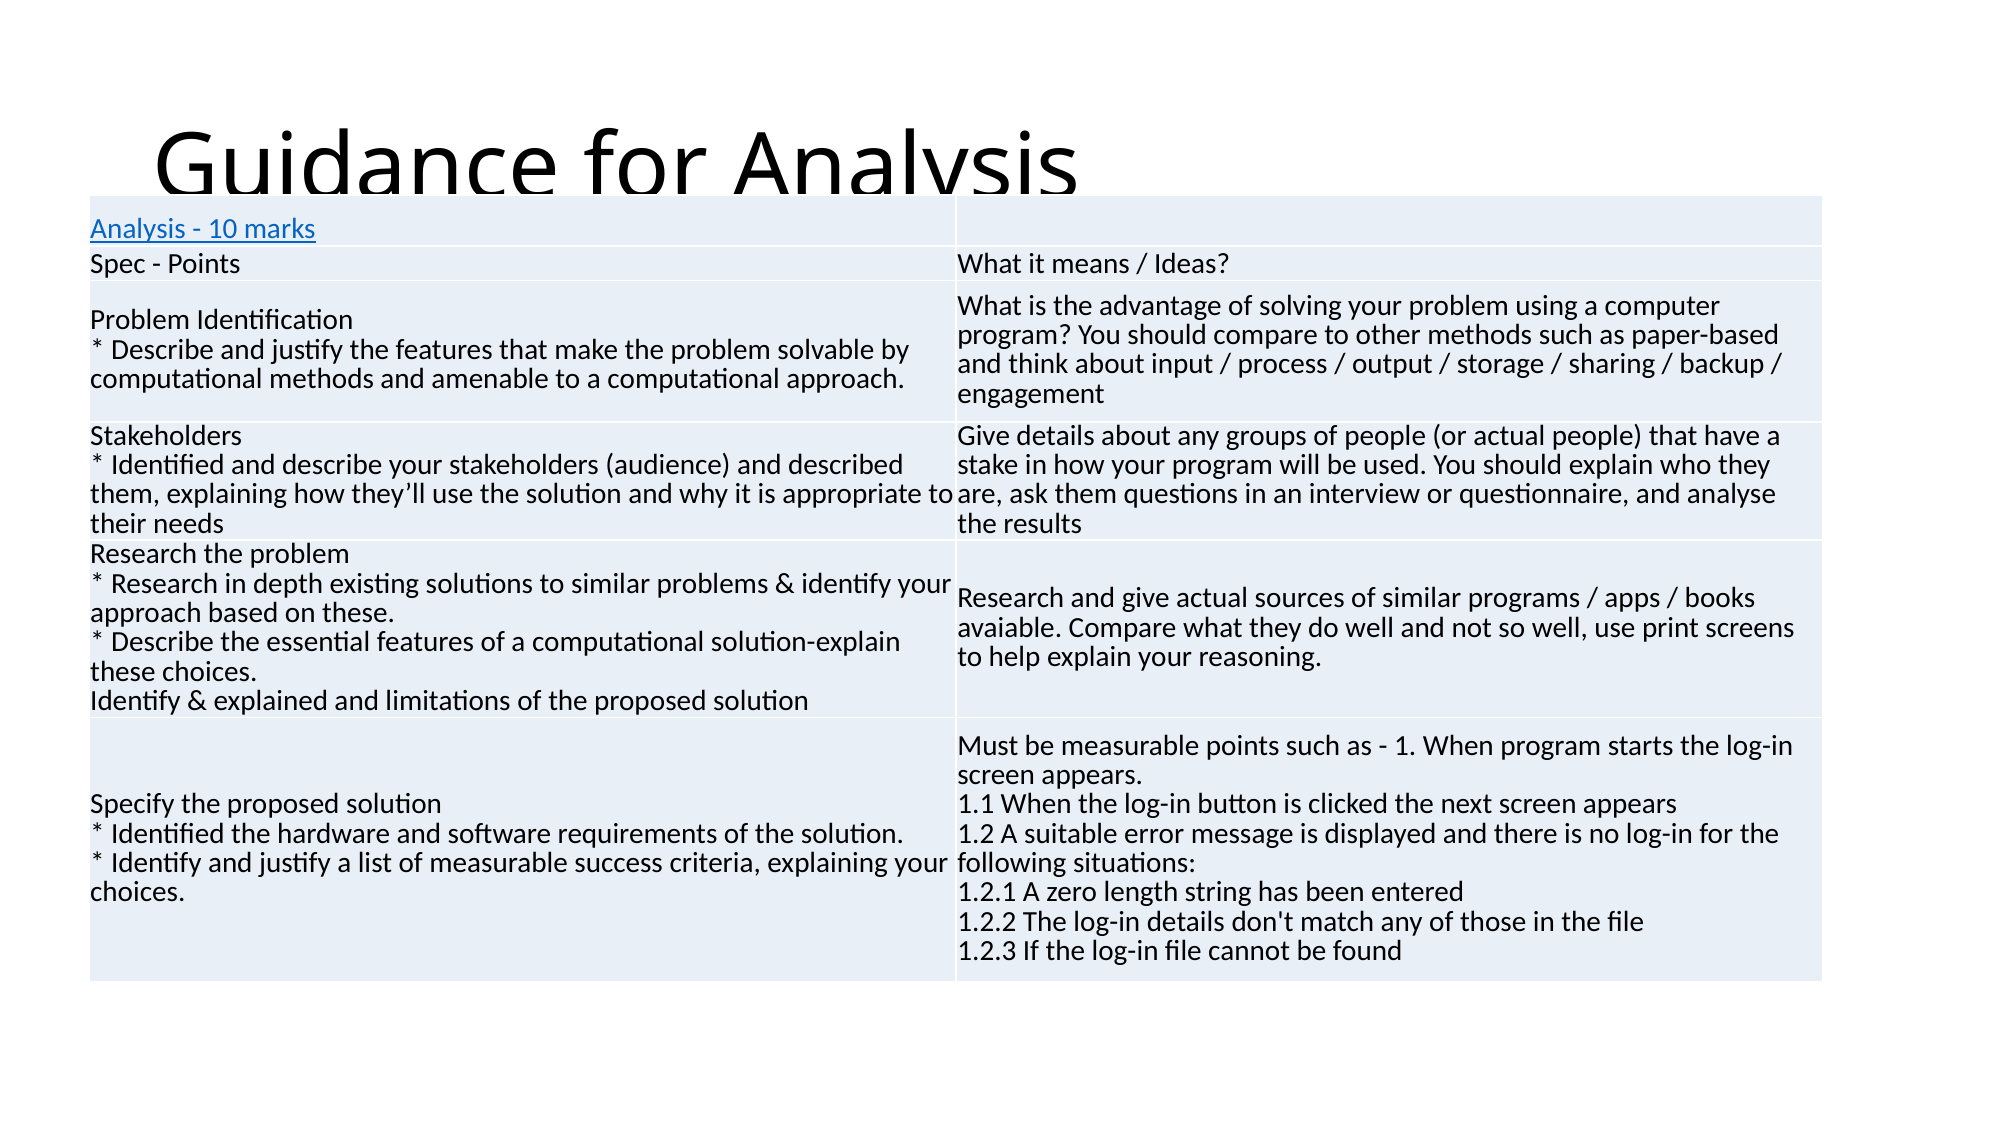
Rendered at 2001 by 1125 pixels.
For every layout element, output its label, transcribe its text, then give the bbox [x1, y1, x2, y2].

table_cell Specify the proposed solution * Identified the hardware and software requirements of the solution. * Identify and justify a list of measurable success criteria, explaining your choices. [90, 718, 955, 981]
table_cell Stakeholders * Identified and describe your stakeholders (audience) and described them, explaining how they’ll use the solution and why it is appropriate to their needs [90, 423, 955, 539]
table_cell Must be measurable points such as - 1. When program starts the log-in screen appears. 1.1 When the log-in button is clicked the next screen appears 1.2 A suitable error message is displayed and there is no log-in for the following situations: 1.2.1 A zero length string has been entered 1.2.2 The log-in details don't match any of those in the file 1.2.3 If the log-in file cannot be found [957, 718, 1822, 981]
table_cell What it means / Ideas? [957, 247, 1822, 280]
table_cell Spec - Points [90, 247, 955, 280]
table_cell Research and give actual sources of similar programs / apps / books avaiable. Compare what they do well and not so well, use print screens to help explain your reasoning. [957, 541, 1822, 717]
table_header [957, 196, 1822, 245]
table_cell Problem Identification * Describe and justify the features that make the problem solvable by computational methods and amenable to a computational approach. [90, 281, 955, 421]
table_cell Research the problem * Research in depth existing solutions to similar problems & identify your approach based on these. * Describe the essential features of a computational solution-explain these choices. Identify & explained and limitations of the proposed solution [90, 541, 955, 717]
table_header Analysis - 10 marks [90, 196, 955, 245]
title Guidance for Analysis [137, 59, 1863, 278]
table_cell What is the advantage of solving your problem using a computer program? You should compare to other methods such as paper-based and think about input / process / output / storage / sharing / backup / engagement [957, 281, 1822, 421]
table_cell Give details about any groups of people (or actual people) that have a stake in how your program will be used. You should explain who they are, ask them questions in an interview or questionnaire, and analyse the results [957, 423, 1822, 539]
